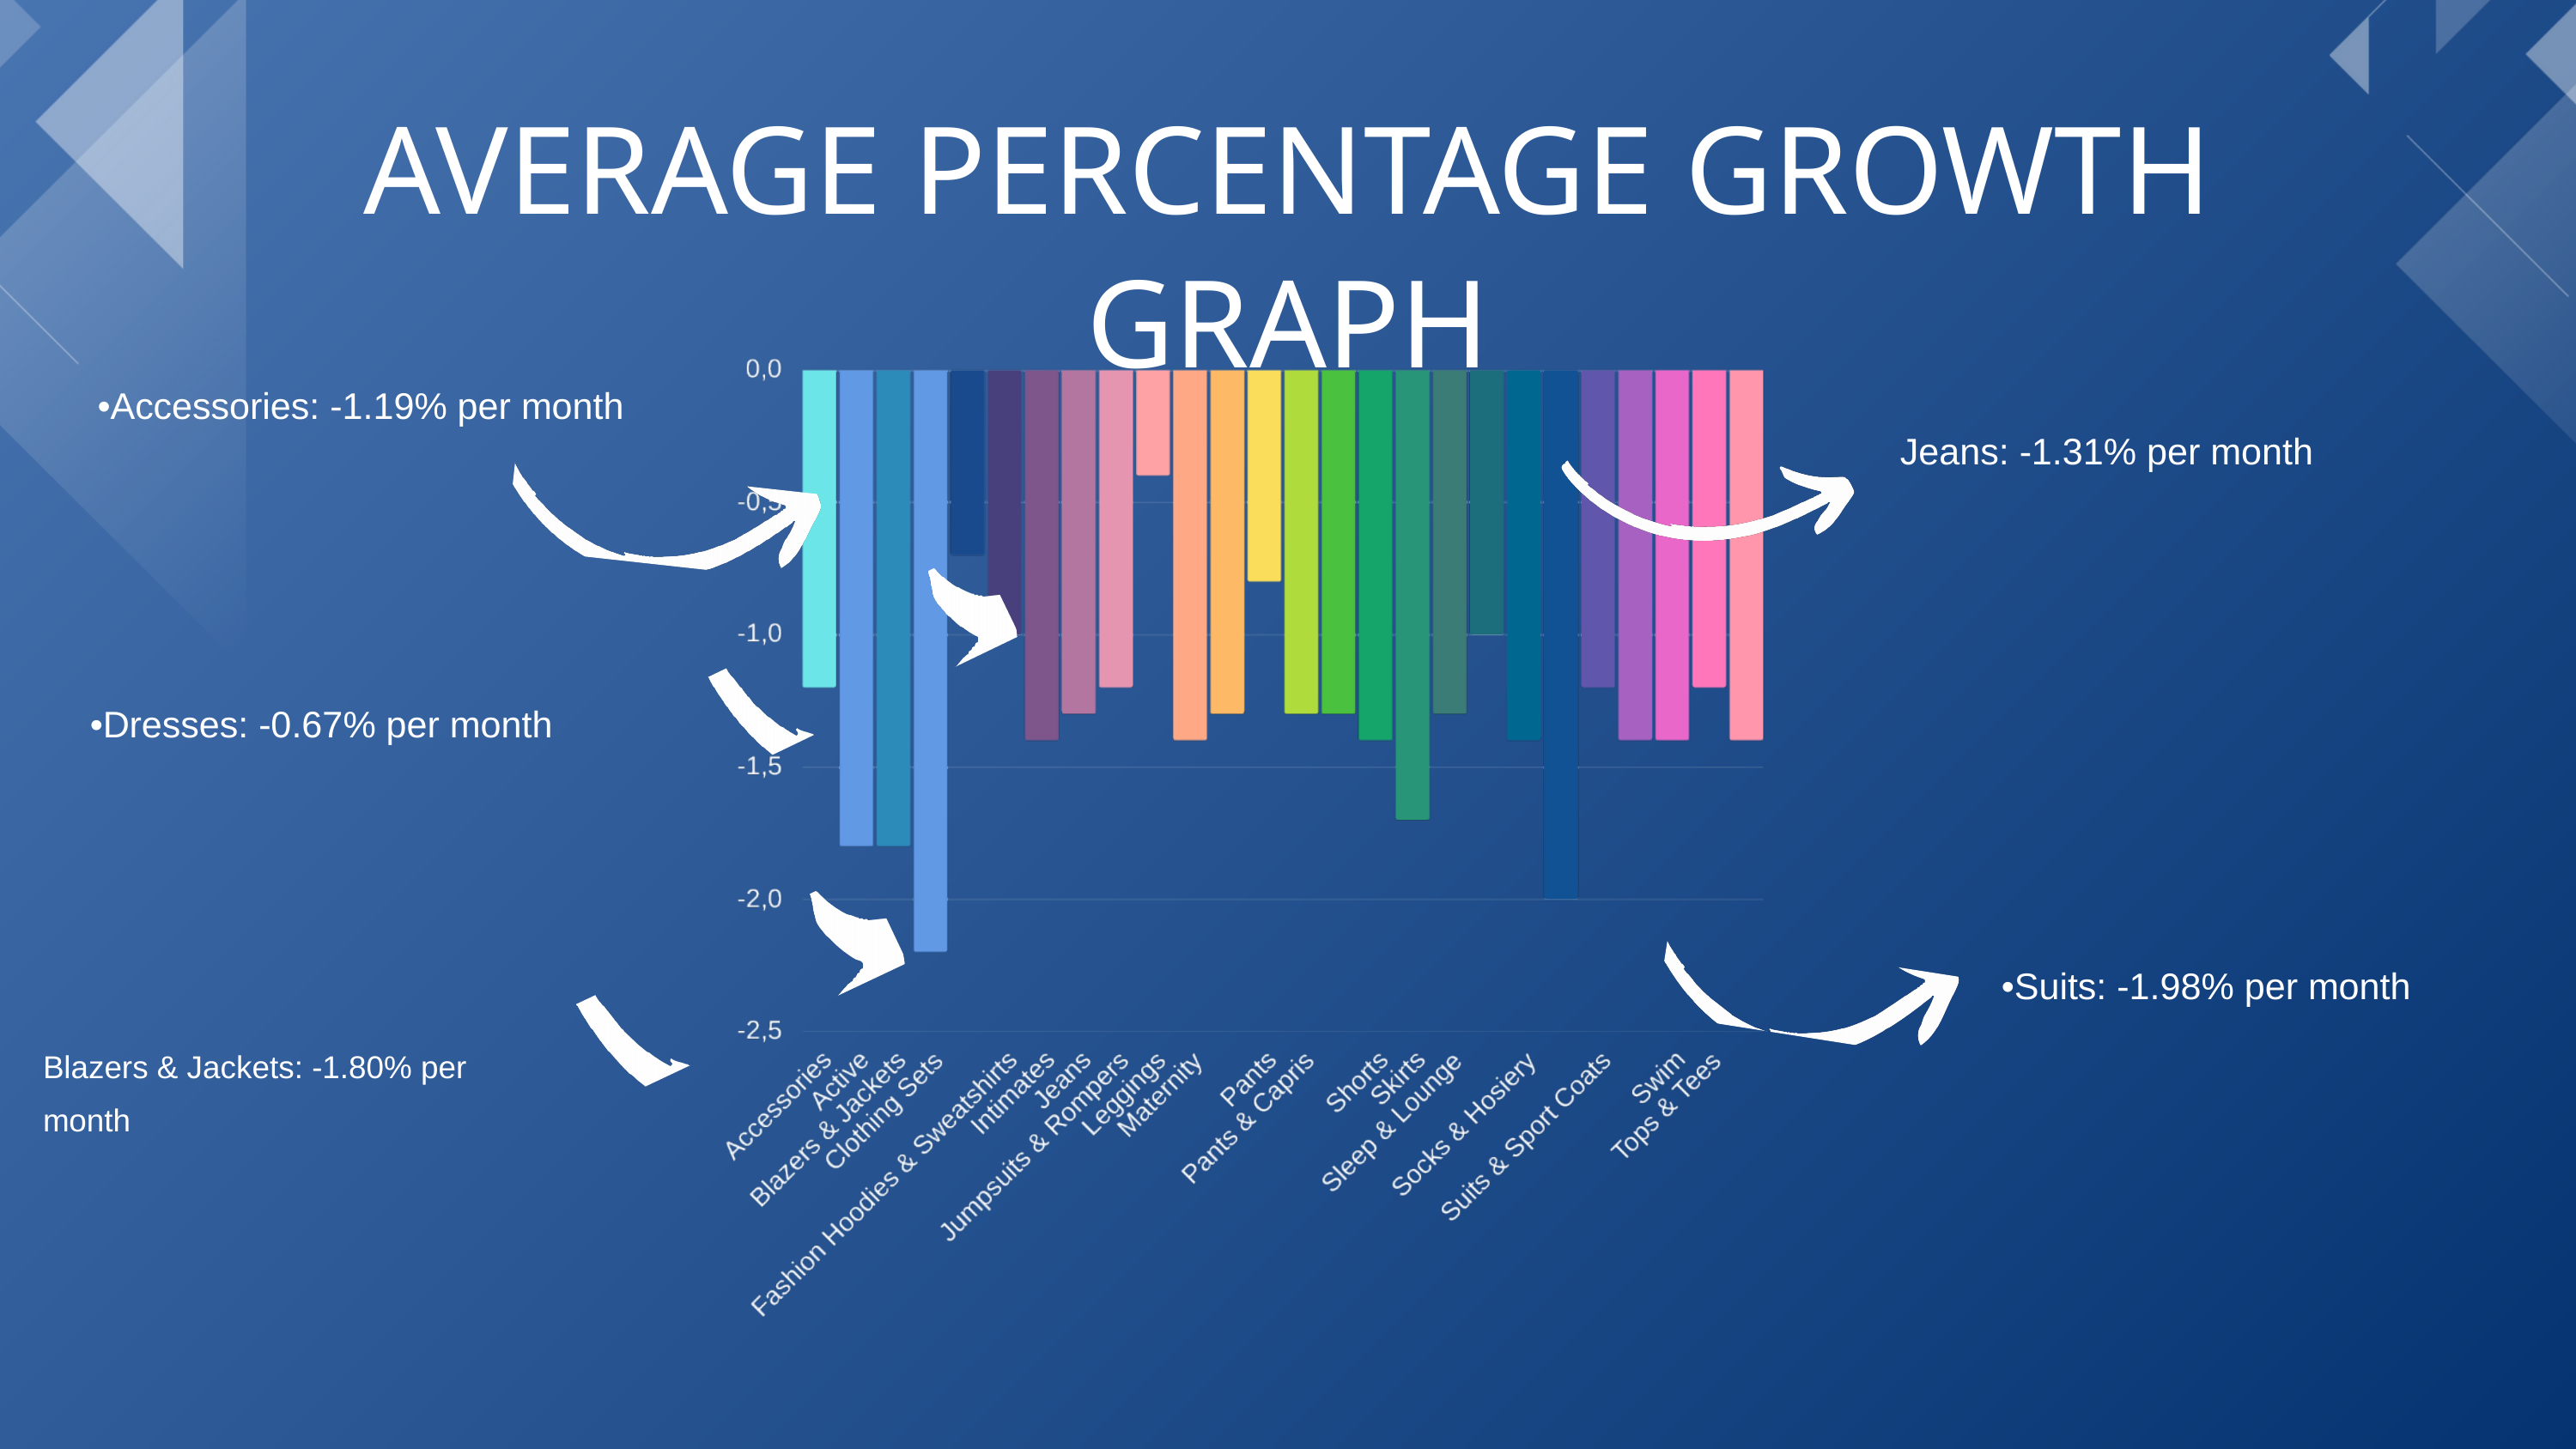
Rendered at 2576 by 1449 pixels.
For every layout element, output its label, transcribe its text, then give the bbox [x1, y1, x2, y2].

text_box •Dresses: -0.67% per month [89, 644, 608, 808]
text_box [1874, 963, 1961, 1060]
text_box [2329, 0, 2576, 600]
text_box [505, 460, 608, 560]
text_box •Suits: -1.98% per month [2001, 944, 2576, 1008]
text_box Jeans: -1.31% per month [1899, 410, 2476, 473]
text_box •Accessories: -1.19% per month [97, 364, 608, 427]
text_box Blazers & Jackets: -1.80% per month [42, 1032, 534, 1138]
text_box [529, 989, 608, 1120]
text_box AVERAGE PERCENTAGE GROWTH GRAPH [247, 84, 2330, 392]
text_box [0, 0, 247, 667]
picture [613, 254, 1869, 1424]
